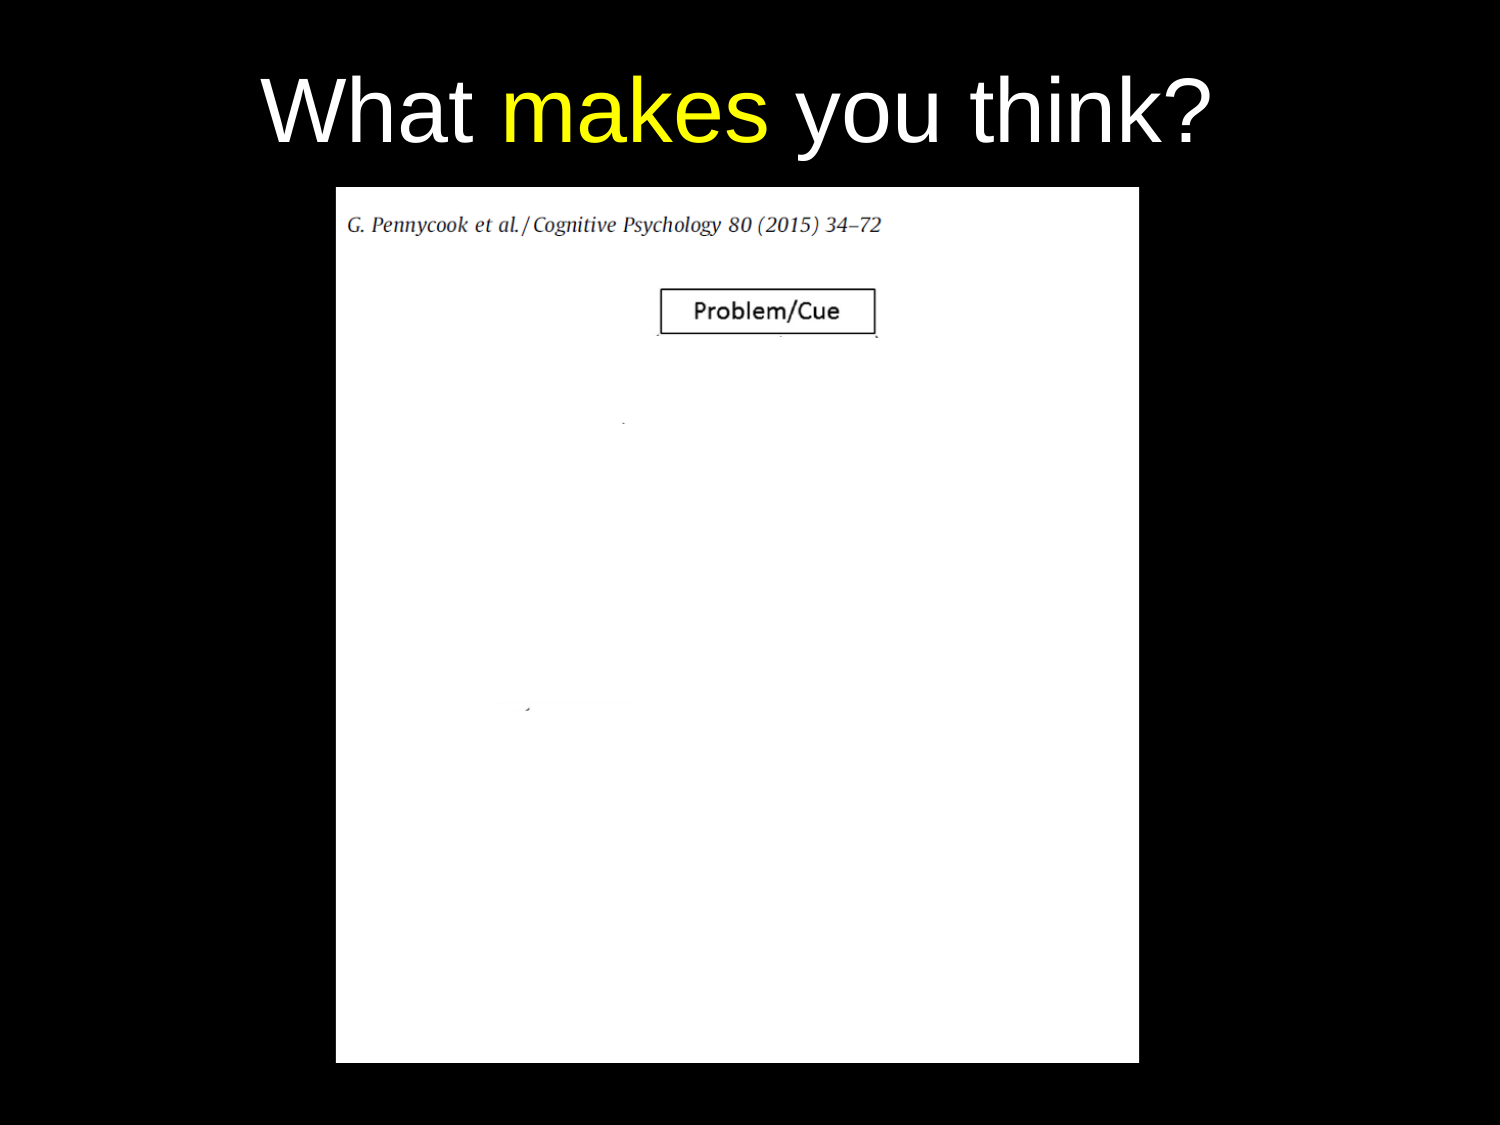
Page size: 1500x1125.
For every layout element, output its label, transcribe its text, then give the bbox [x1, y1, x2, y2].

title What makes you think? [49, 12, 1426, 201]
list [335, 187, 1140, 1064]
